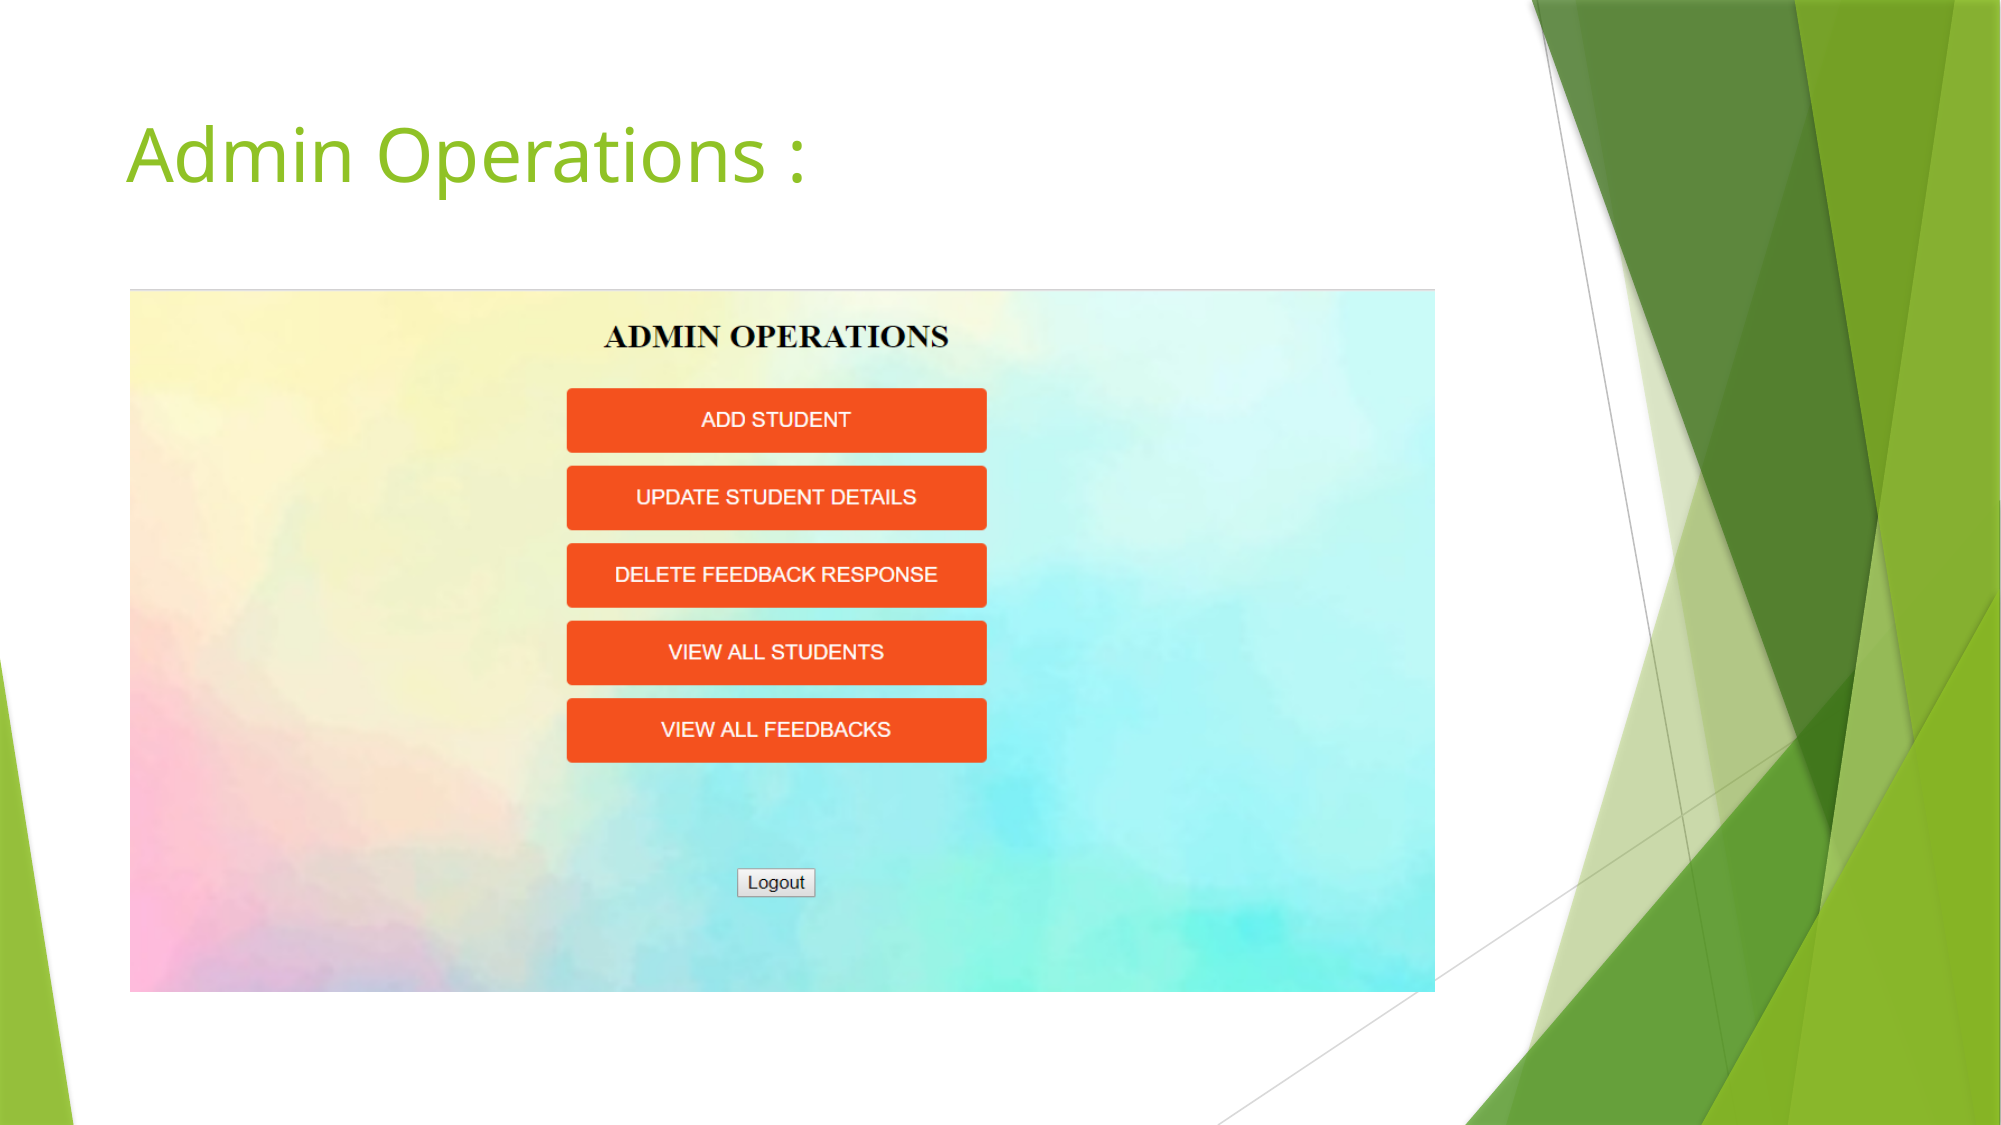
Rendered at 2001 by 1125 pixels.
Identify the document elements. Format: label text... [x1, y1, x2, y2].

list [129, 285, 1435, 992]
title Admin Operations : [111, 99, 1522, 317]
